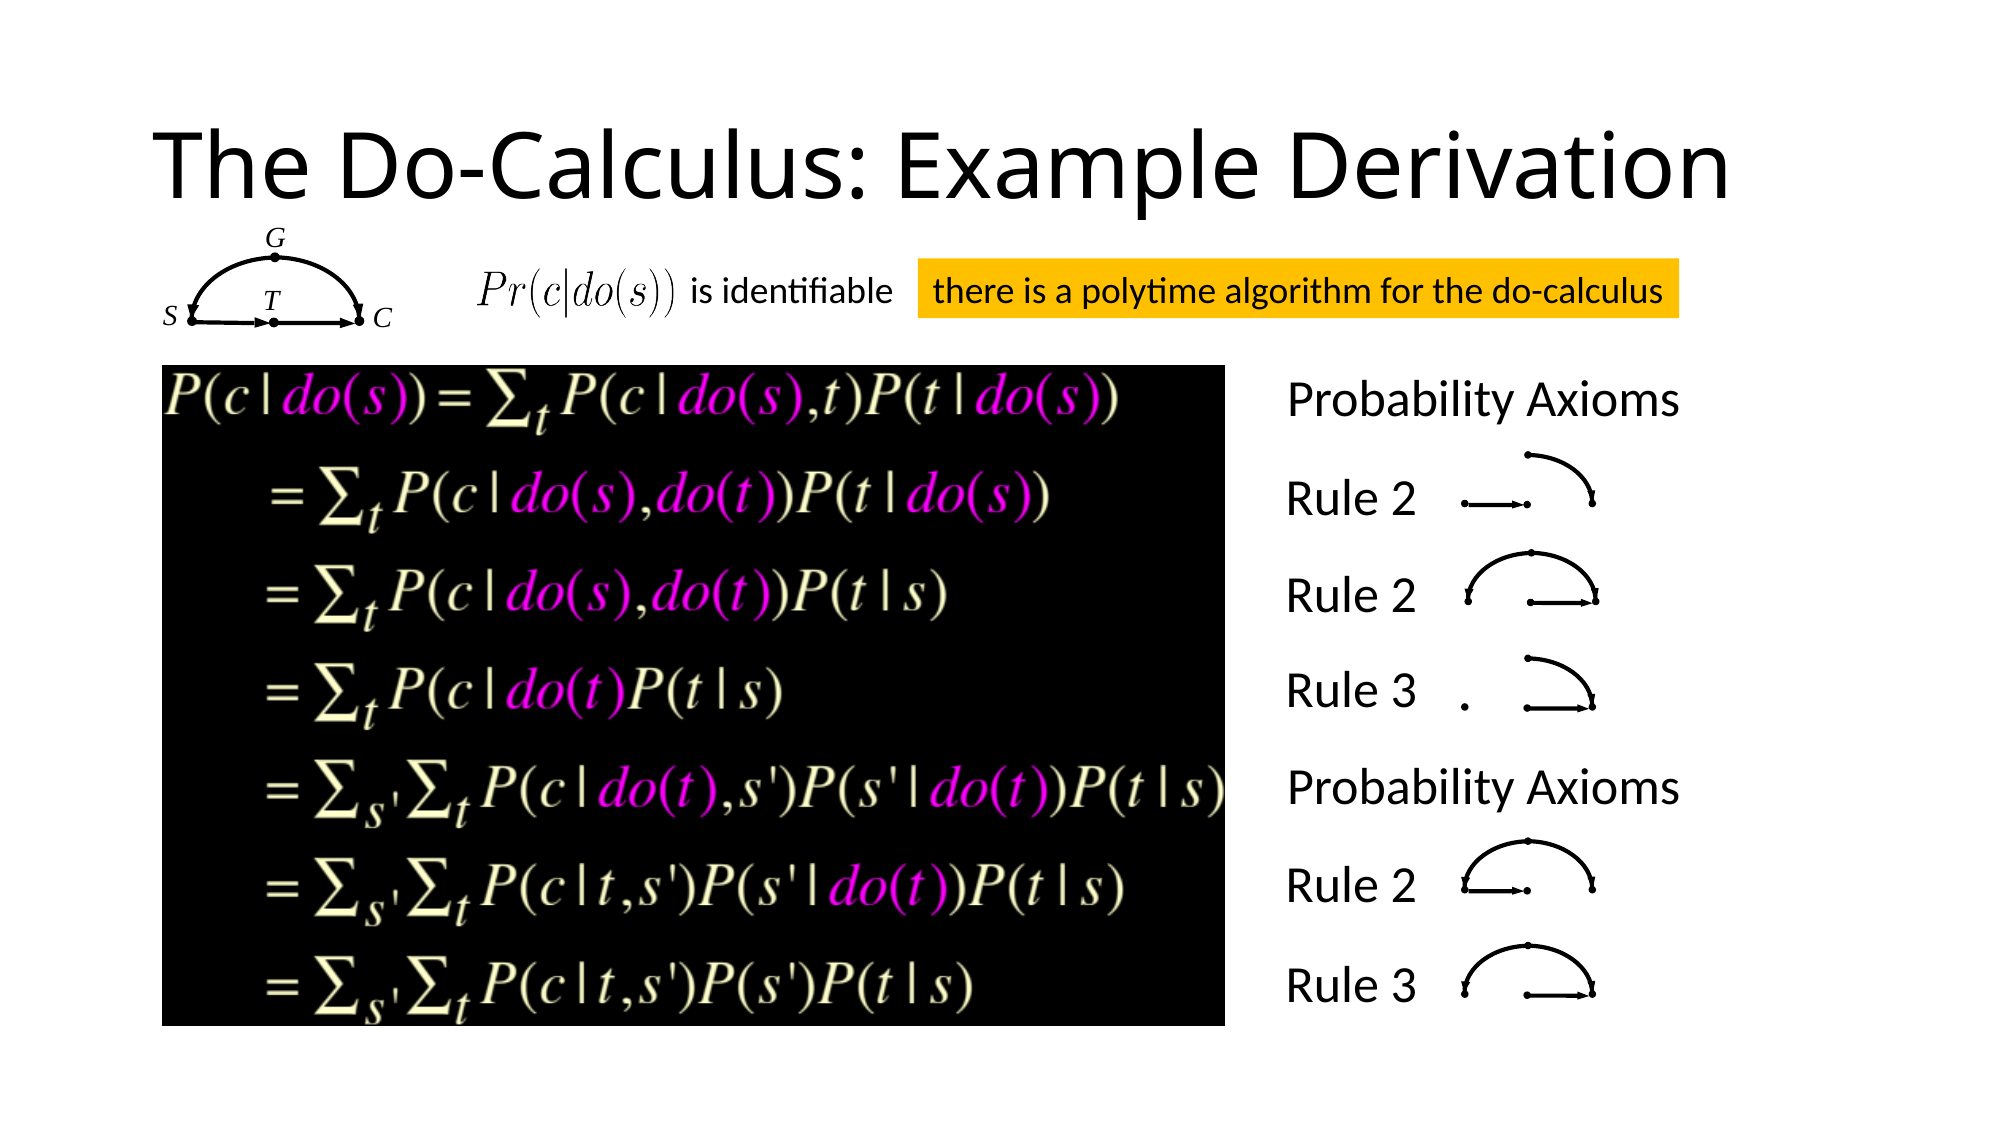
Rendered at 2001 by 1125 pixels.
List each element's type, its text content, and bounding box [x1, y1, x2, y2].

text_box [161, 364, 1225, 1027]
text_box Probability Axioms [1272, 745, 1696, 823]
title The Do-Calculus: Example Derivation [137, 59, 1863, 278]
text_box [1269, 451, 1597, 534]
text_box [1269, 549, 1600, 632]
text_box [1269, 837, 1597, 921]
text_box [1269, 647, 1597, 726]
text_box Probability Axioms [1272, 356, 1696, 434]
picture [476, 267, 674, 320]
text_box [147, 211, 408, 342]
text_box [1269, 941, 1597, 1021]
text_box there is a polytime algorithm for the do-calculus [917, 258, 1680, 319]
text_box is identifiable [675, 258, 909, 319]
